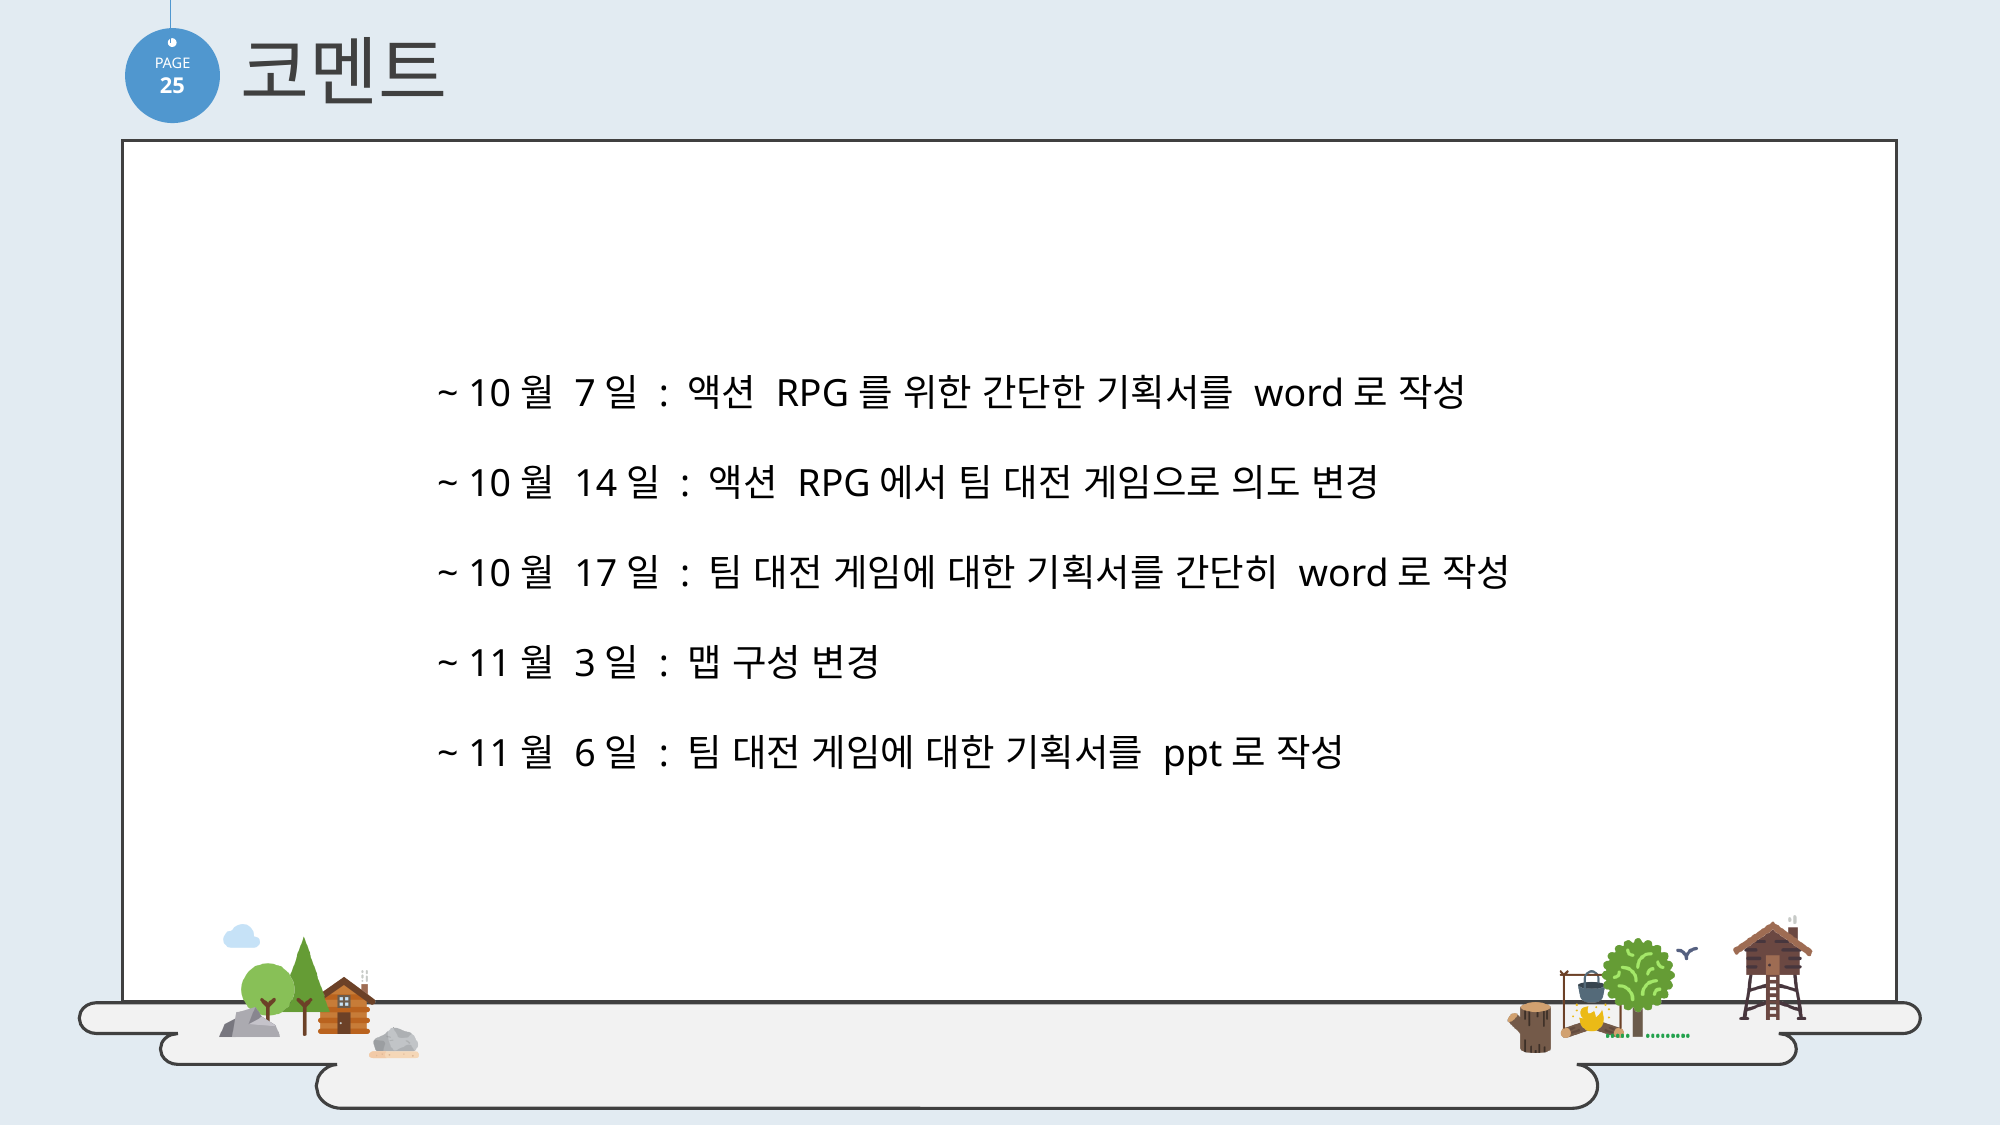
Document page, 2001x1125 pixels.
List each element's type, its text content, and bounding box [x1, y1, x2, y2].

text_box [1825, 1001, 1922, 1035]
text_box [78, 1001, 219, 1066]
text_box [166, 37, 178, 49]
text_box 코멘트 [226, 17, 1239, 122]
text_box ~ 10월 7일 : 액션 RPG를 위한 간단한 기획서를 word로 작성 ~ 10월 14일 : 액션 RPG에서 팀 대전 게임으로 의도 변경 ~ 10월 17일 : 팀 대전 게임에 대한 기획서를 간단히 word로 작성 ~ 11월 3일 : 맵 구성 변경 ~ 11월 6일 : 팀 대전 게임에 대한 기획서를 ppt로 작성 [121, 139, 1897, 1001]
text_box [315, 1067, 1599, 1110]
text_box PAGE25 [124, 27, 222, 125]
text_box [219, 915, 1825, 1067]
